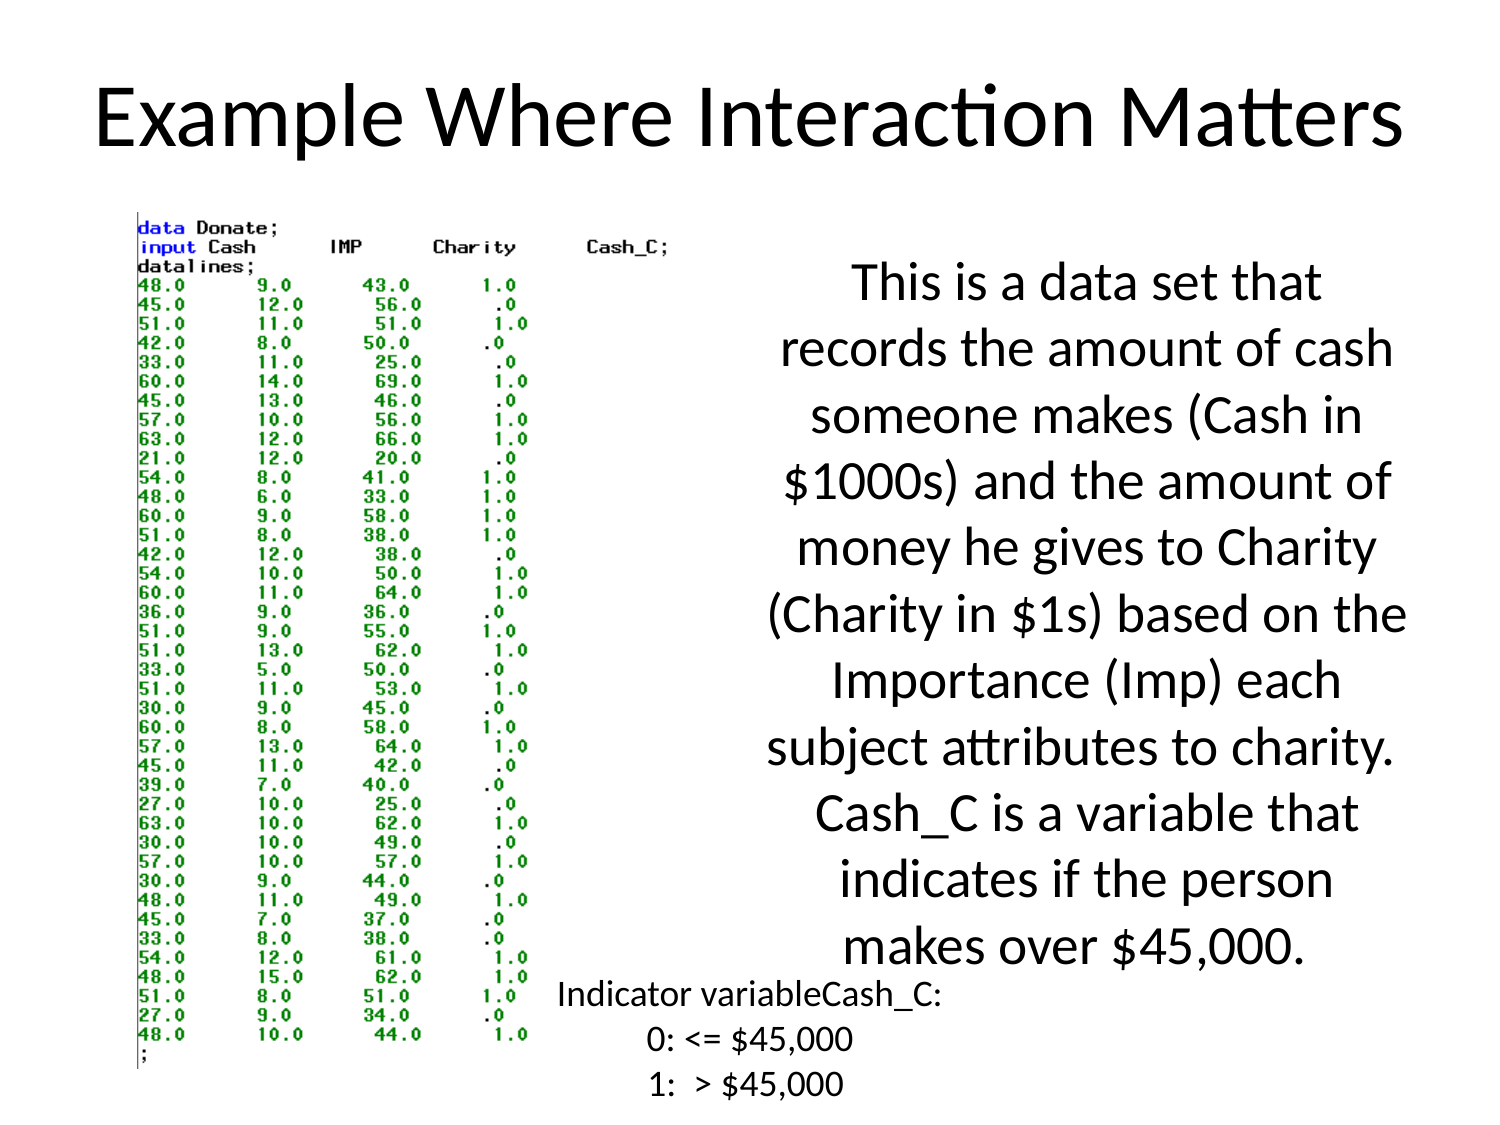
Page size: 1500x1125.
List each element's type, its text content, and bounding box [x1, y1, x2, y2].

list This is a data set that records the amount of cash someone makes (Cash in $1000s) and the amount of money he gives to Charity (Charity in $1s) based on the Importance (Imp) each subject attributes to charity. Cash_C is a variable that indicates if the person makes over $45,000. [750, 237, 1425, 1038]
picture [137, 212, 673, 1069]
title Example Where Interaction Matters [75, 45, 1425, 175]
text_box Indicator variableCash_C: 0: <= $45,000 1: > $45,000 [482, 961, 1018, 1112]
